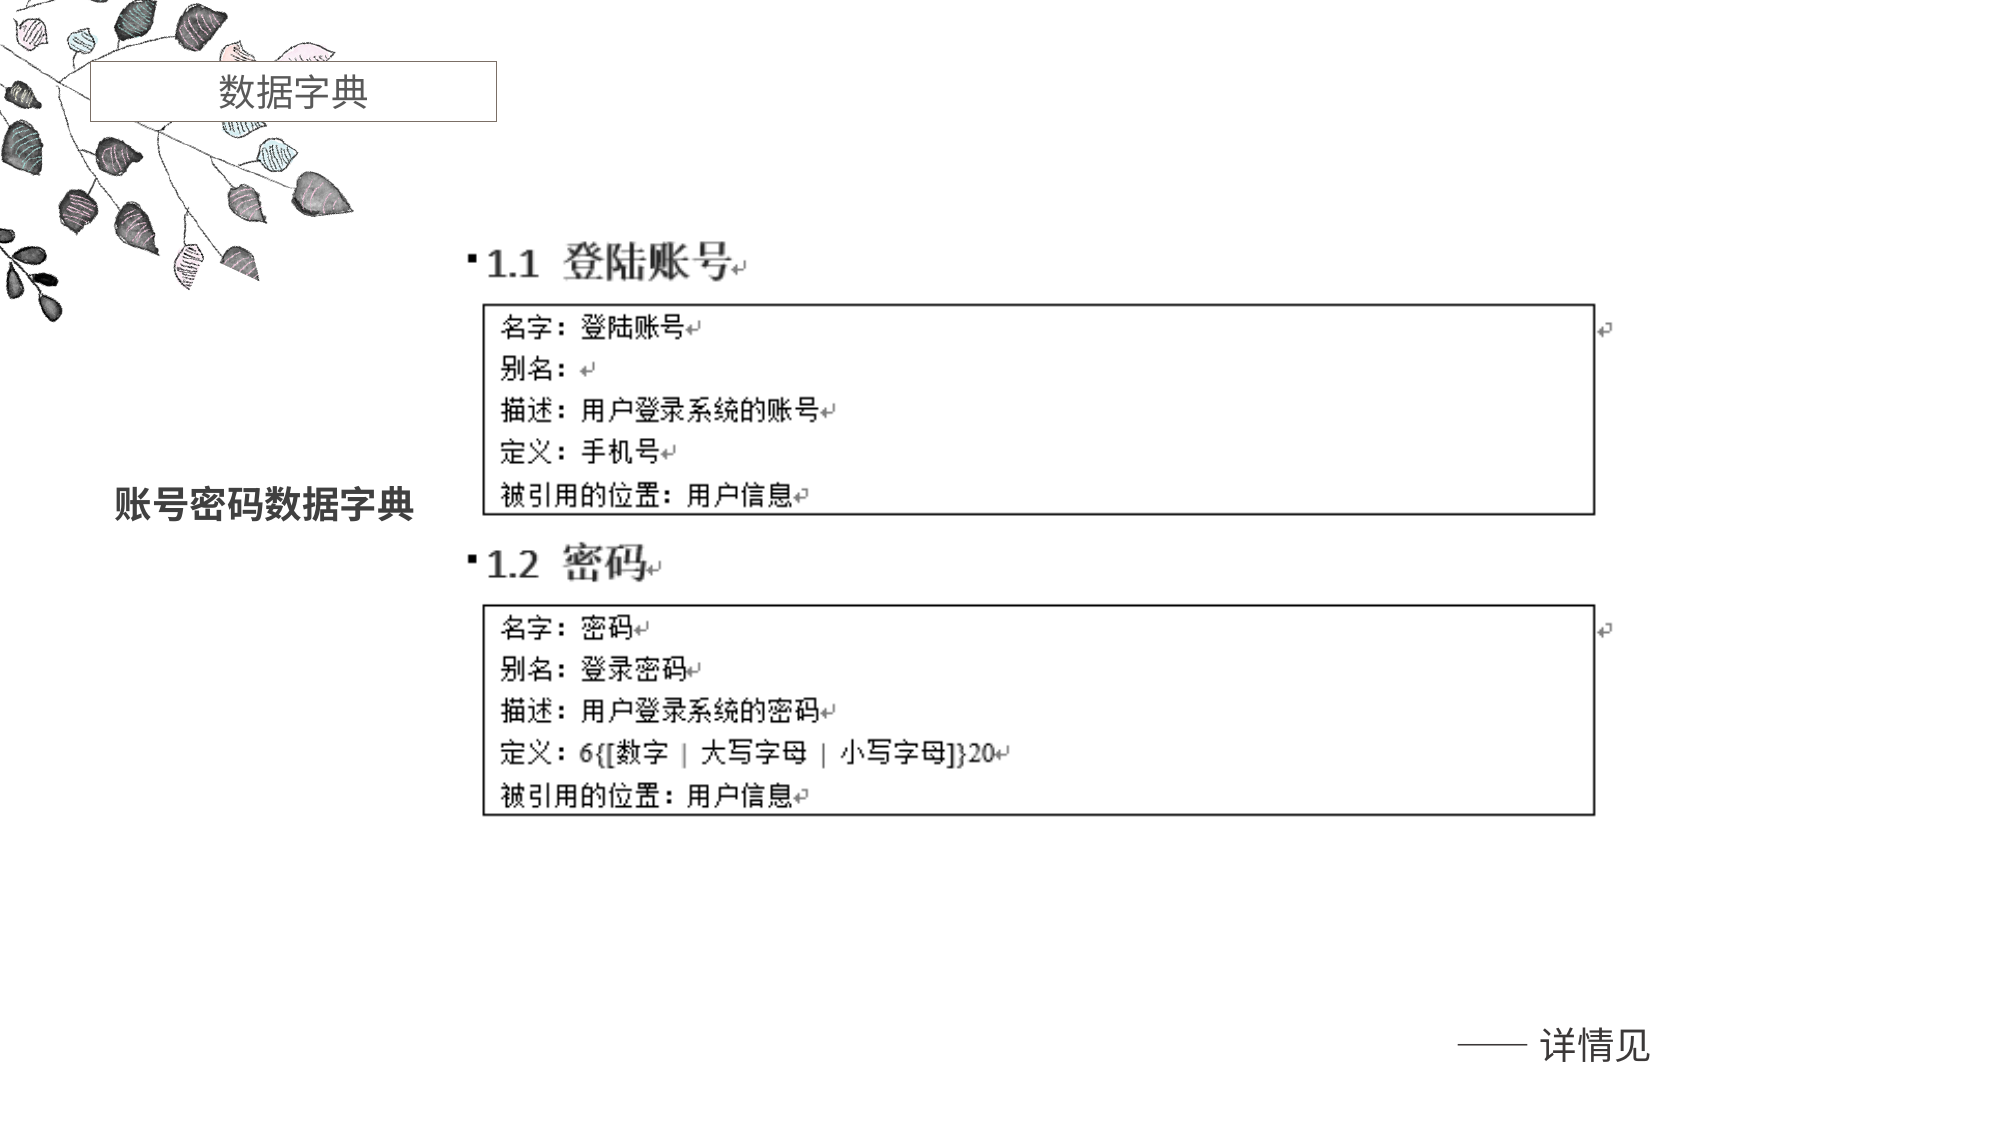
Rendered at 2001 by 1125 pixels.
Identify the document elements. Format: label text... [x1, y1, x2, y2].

text_box ——详情见 [1440, 1015, 1667, 1075]
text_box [0, 0, 498, 659]
picture [392, 236, 1660, 834]
